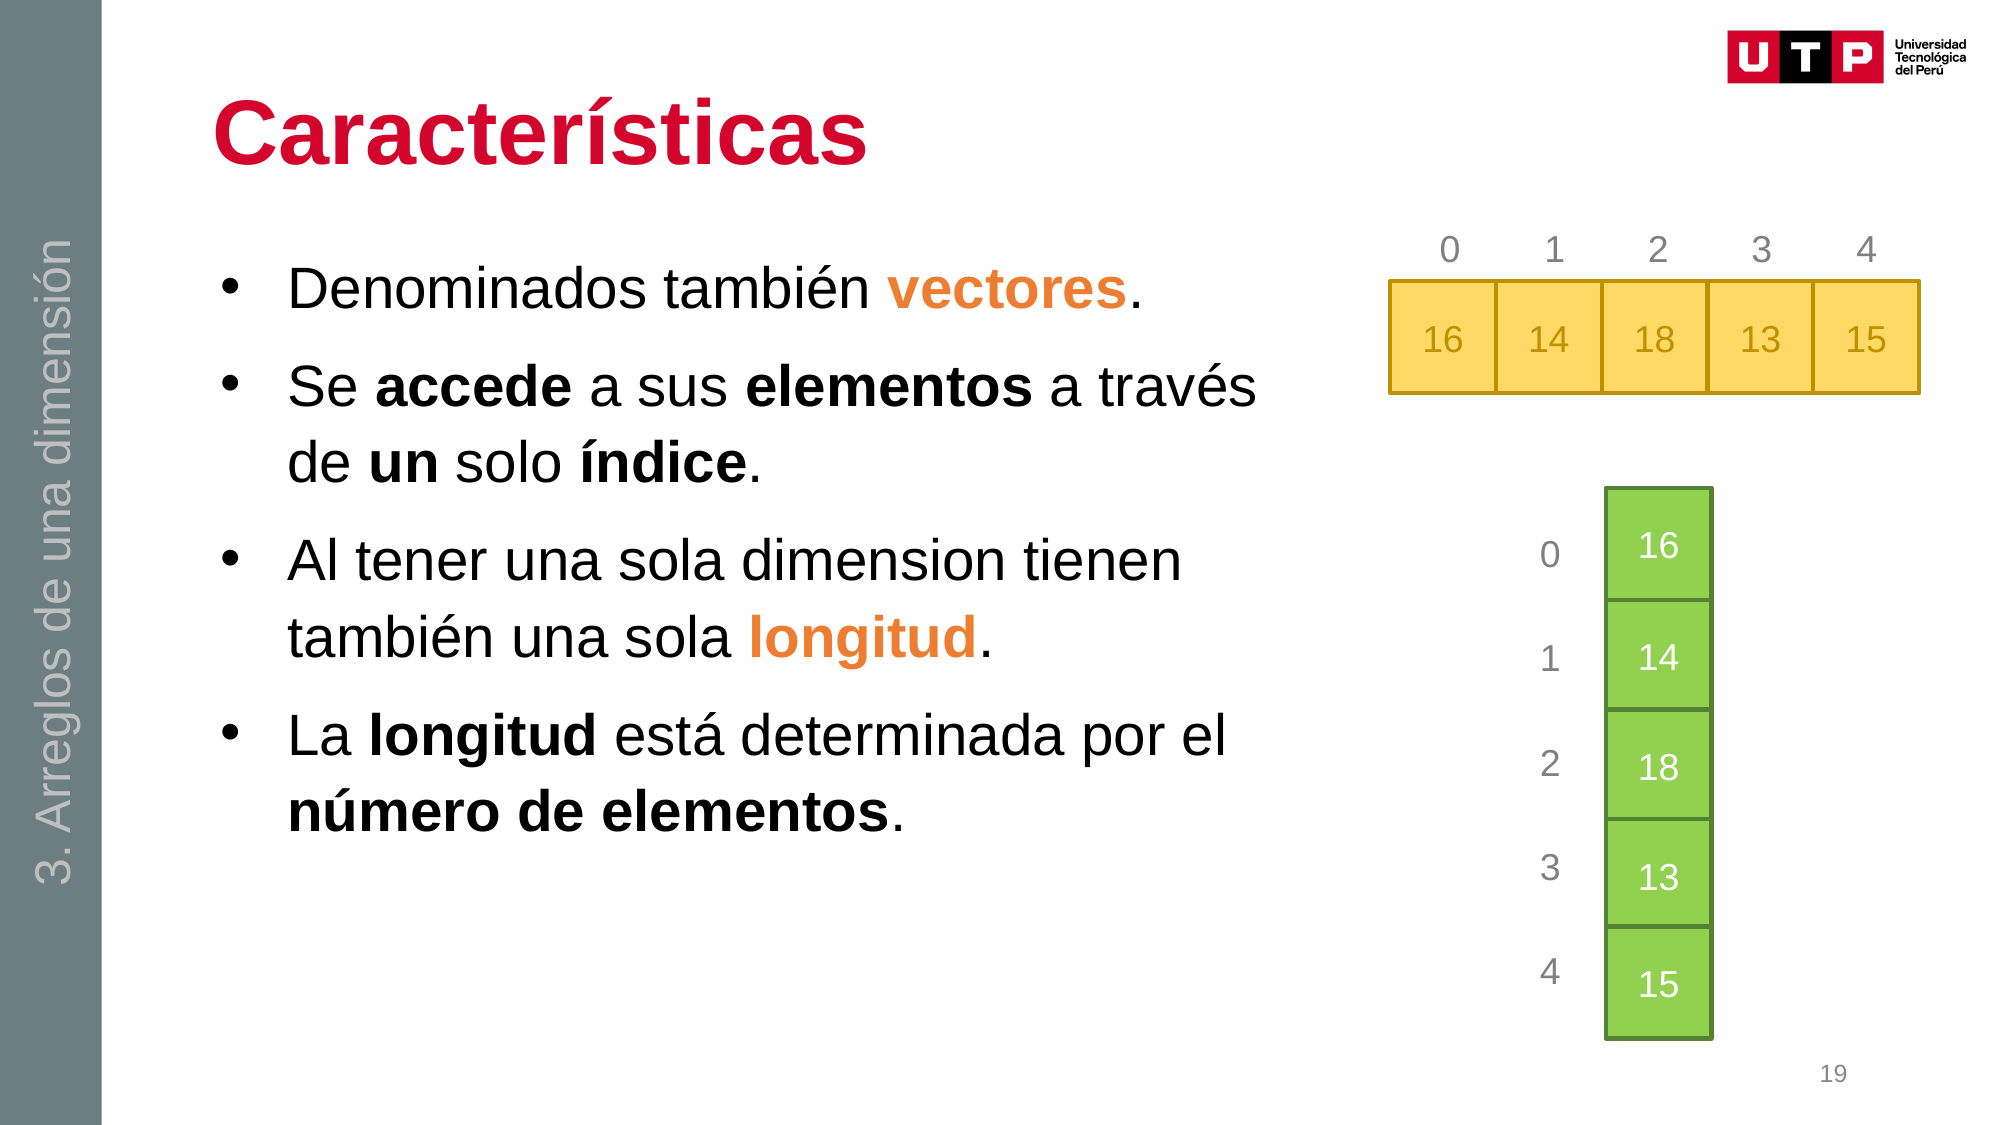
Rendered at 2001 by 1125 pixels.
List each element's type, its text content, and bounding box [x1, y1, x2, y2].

title Características [197, 70, 1863, 200]
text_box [1524, 487, 1712, 1039]
picture [1716, 22, 1973, 89]
list Denominados también vectores. Se accede a sus elementos a través de un solo índice. Al tener una sola dimension tienen también una sola longitud. La longitud está determinada por el número de elementos. [197, 235, 1318, 1021]
text_box 3. Arreglos de una dimensión [0, 0, 104, 1125]
slide_number 19 [1412, 1042, 1863, 1103]
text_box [1389, 217, 1920, 394]
